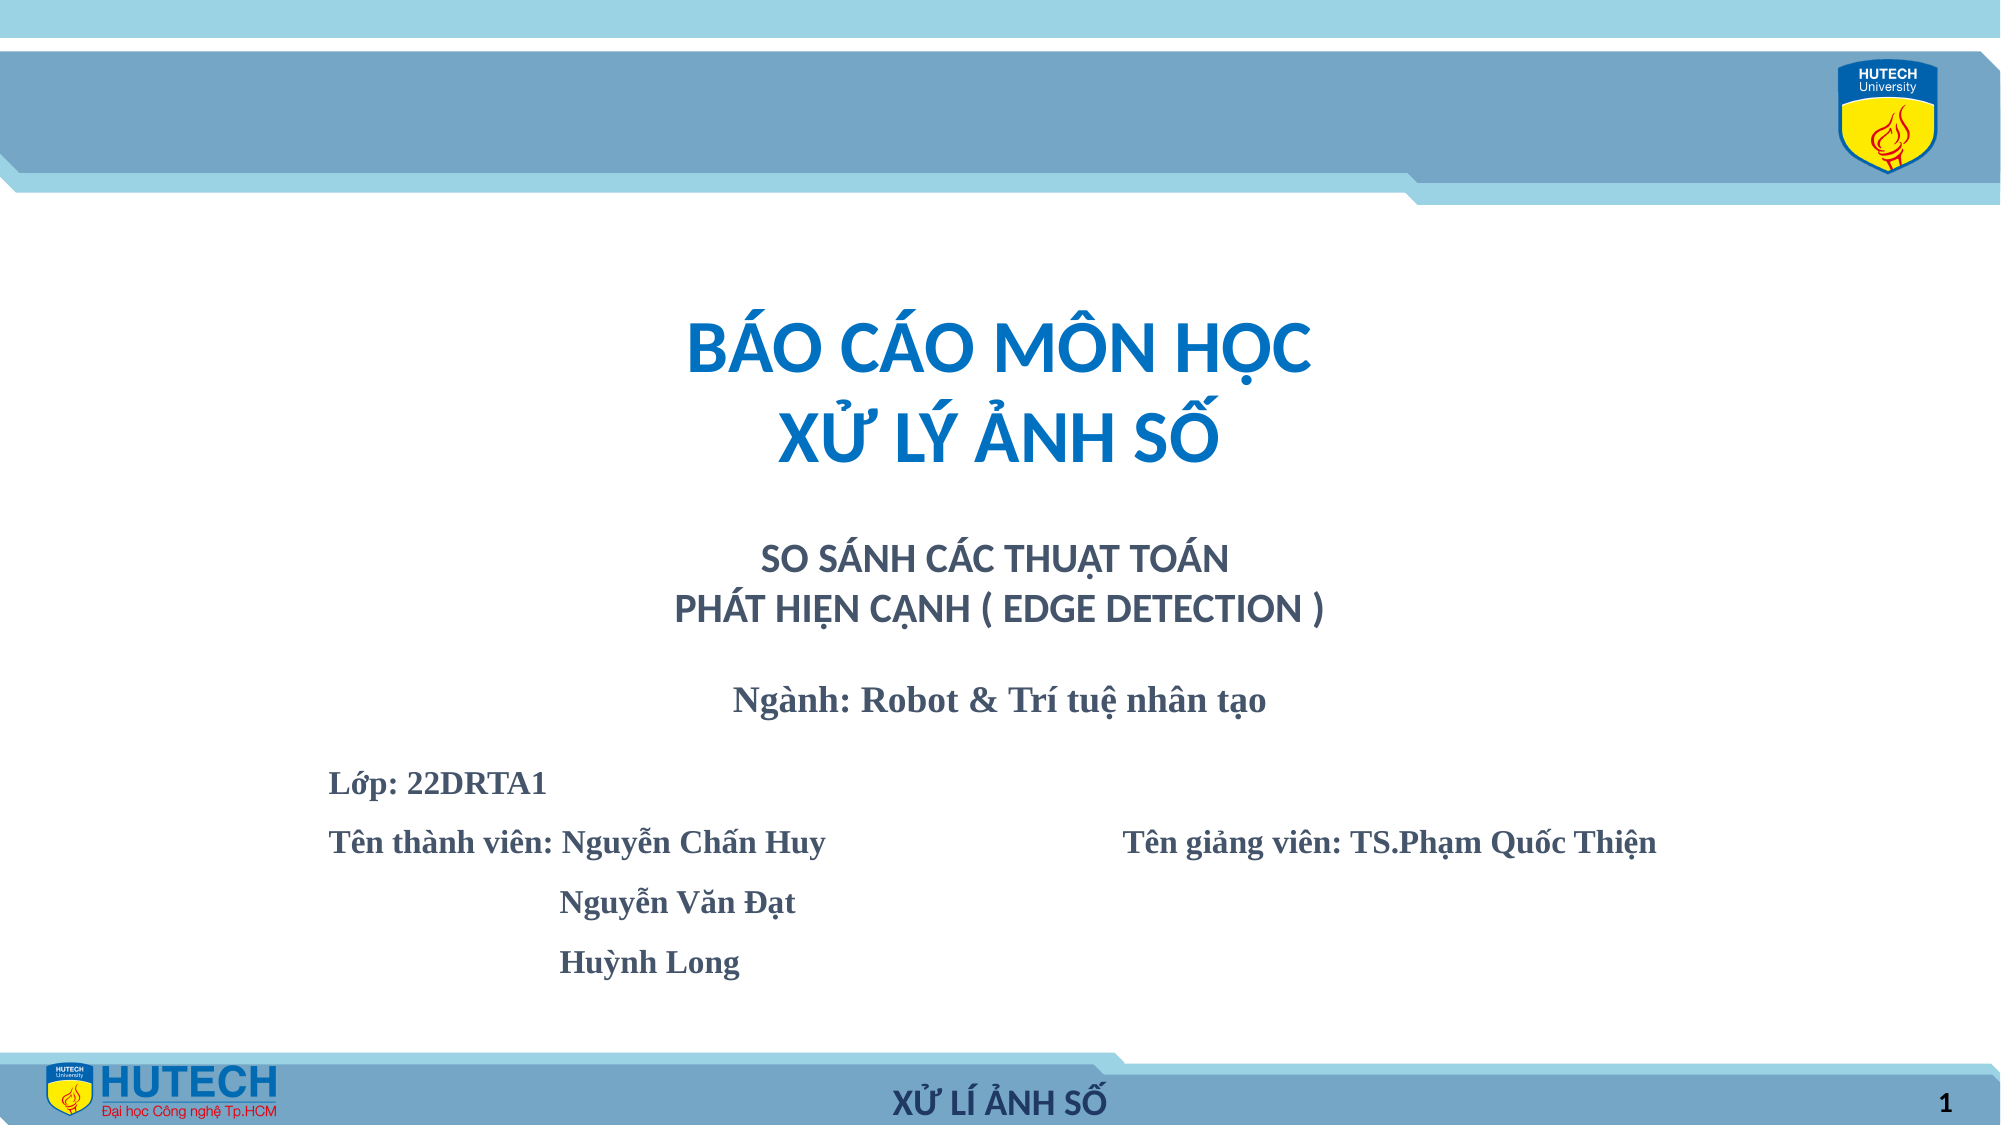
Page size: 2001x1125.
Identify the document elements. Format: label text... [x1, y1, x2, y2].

text_box SO SÁNH CÁC THUẬT TOÁN PHÁT HIỆN CẠNH ( EDGE DETECTION ) [460, 515, 1540, 636]
picture [1787, 59, 1989, 176]
slide_number 1 [1517, 1071, 1968, 1125]
text_box Lớp: 22DRTA1 Tên thành viên: Nguyễn Chấn Huy Tên giảng viên: TS.Phạm Quốc Thiện Nguyễn Văn Đạt Huỳnh Long [313, 726, 1687, 1042]
picture [30, 1049, 292, 1125]
text_box BÁO CÁO MÔN HỌC XỬ LÝ ẢNH SỐ [223, 289, 1777, 485]
text_box Ngành: Robot & Trí tuệ nhân tạo [665, 659, 1335, 712]
